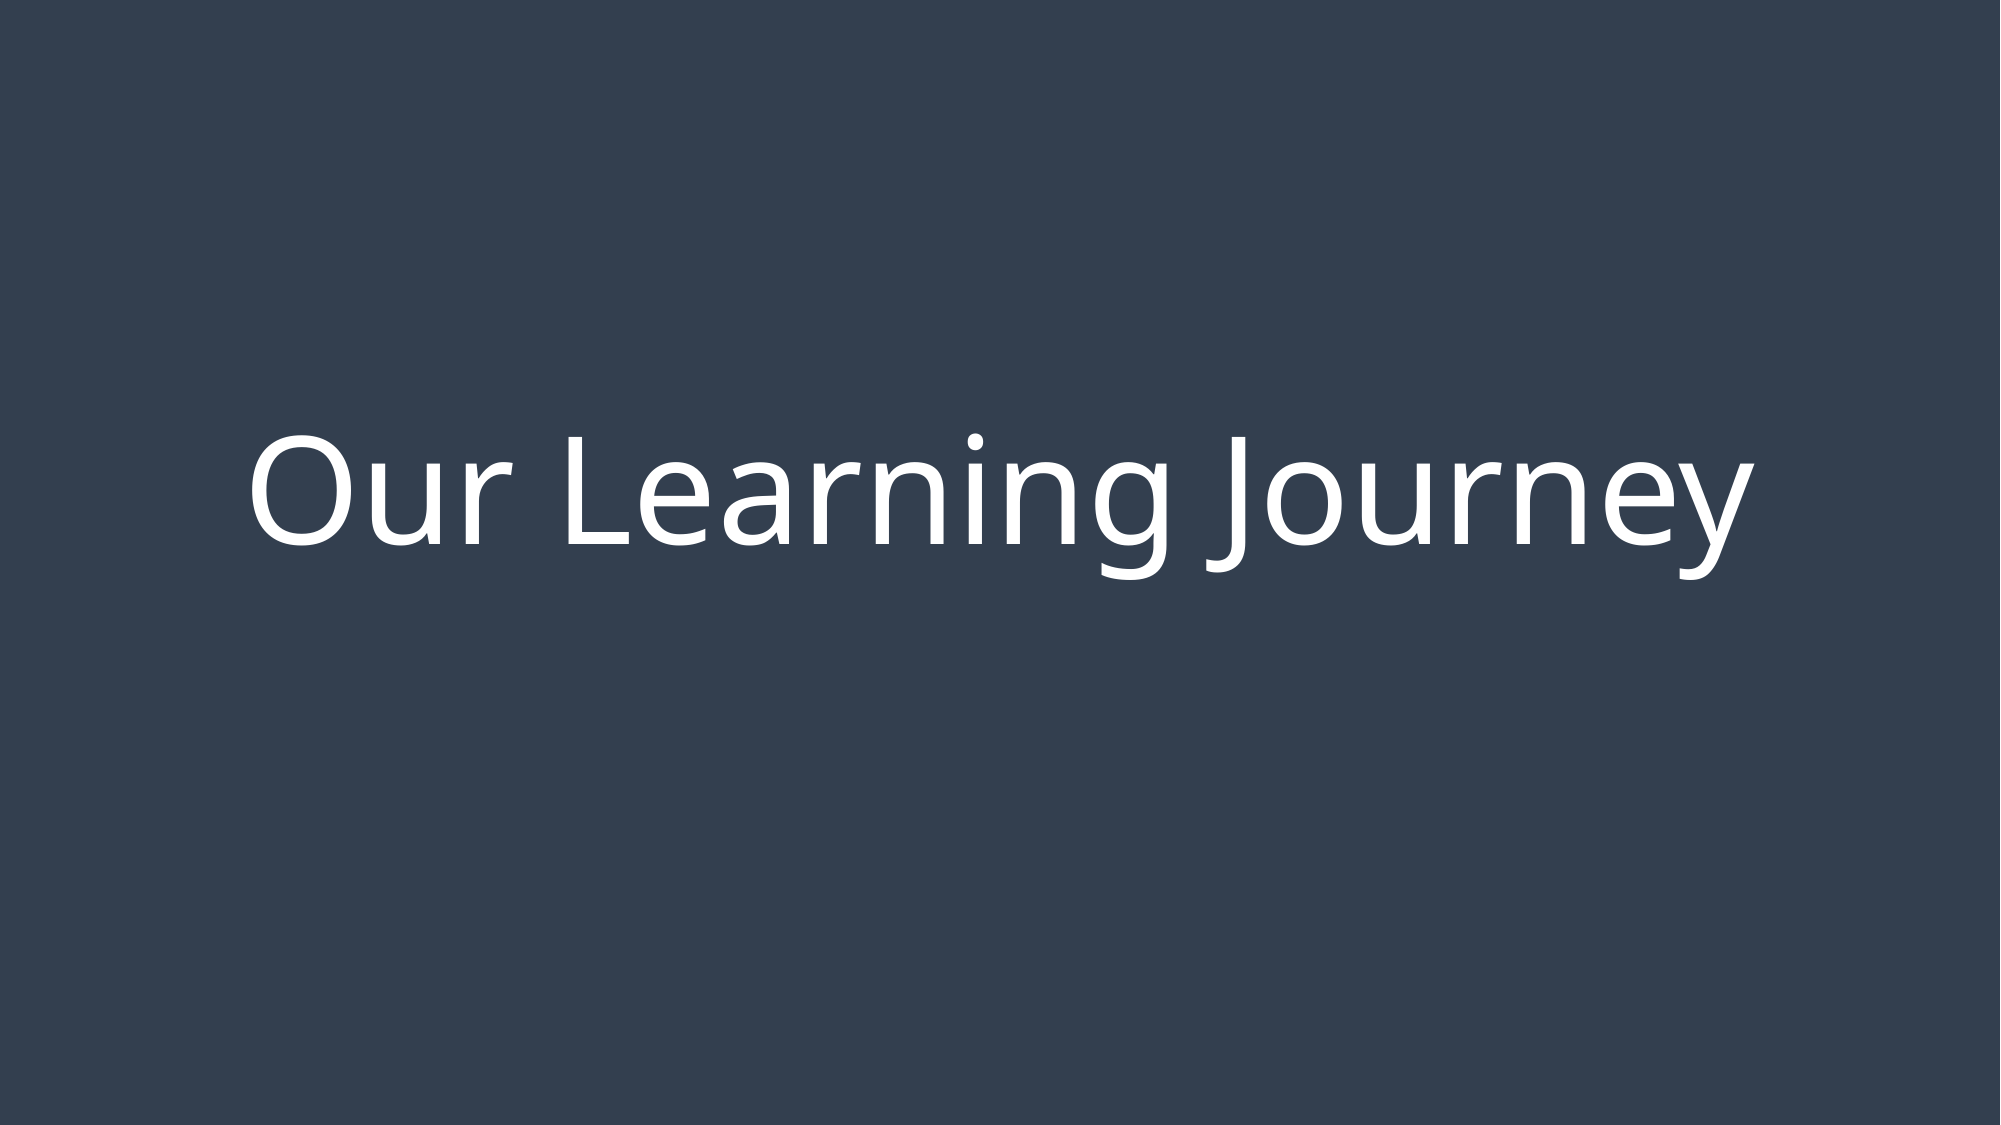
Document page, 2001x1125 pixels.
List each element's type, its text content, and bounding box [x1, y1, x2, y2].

title Our Learning Journey [41, 387, 1959, 605]
